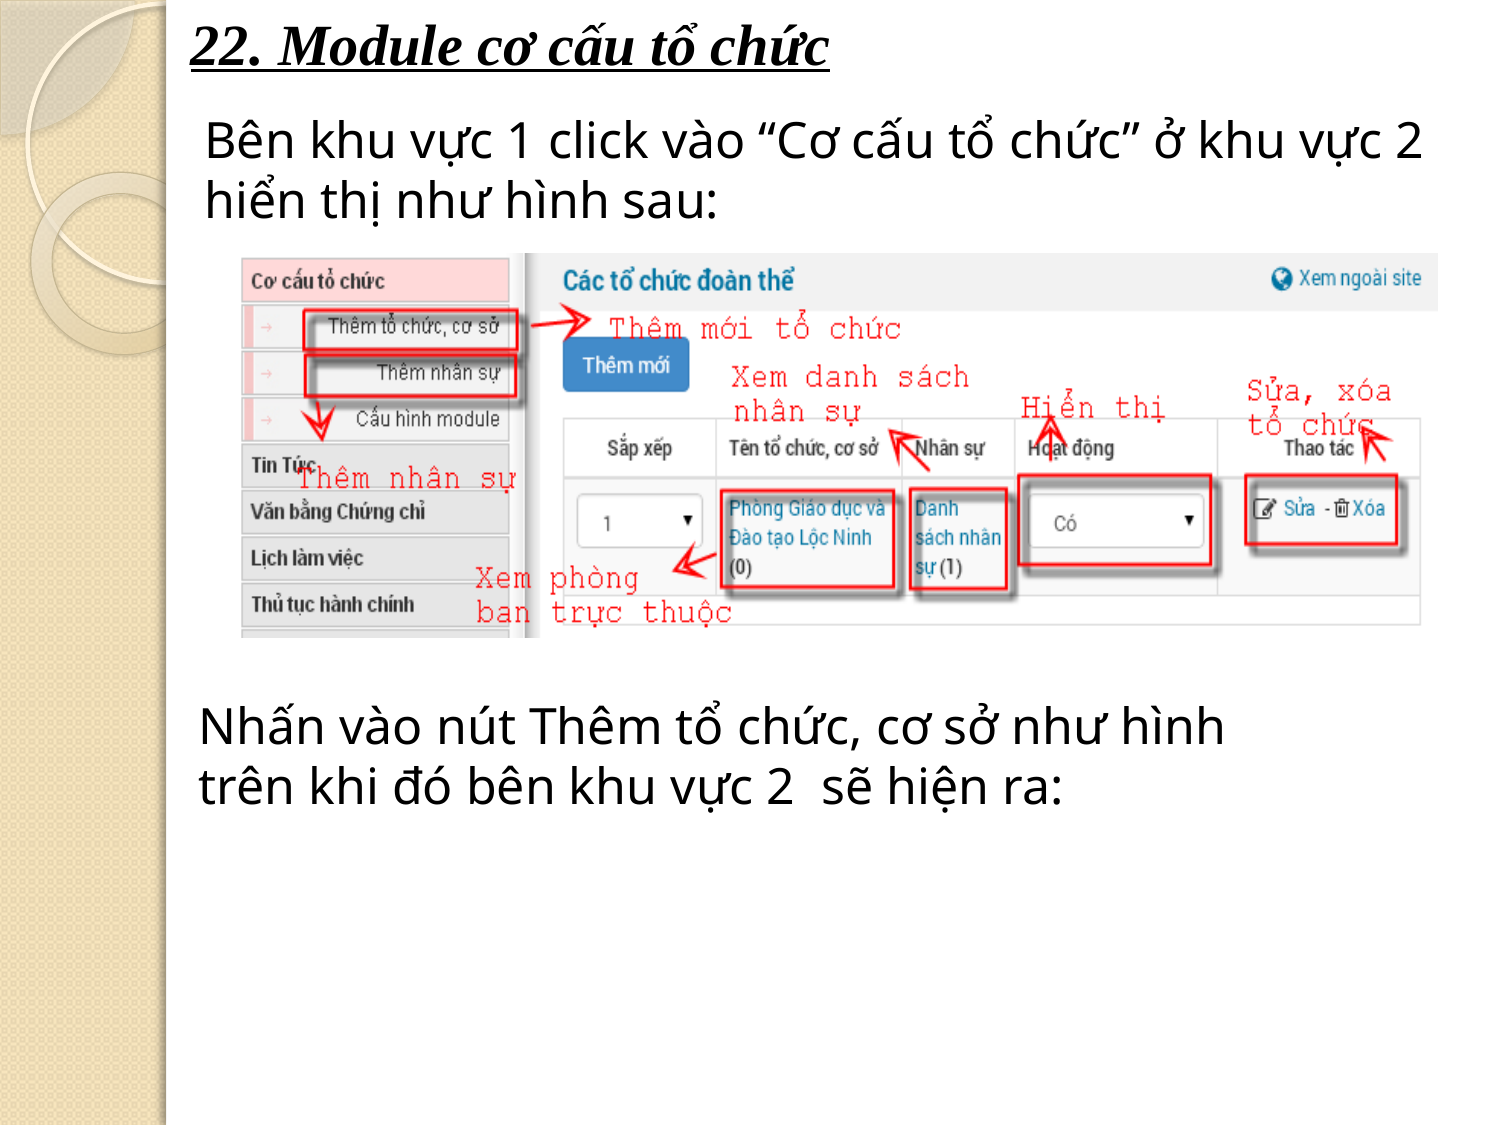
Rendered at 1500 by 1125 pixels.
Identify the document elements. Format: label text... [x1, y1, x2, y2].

list 22. Module cơ cấu tổ chức [162, 0, 1500, 1125]
text_box Bên khu vực 1 click vào “Cơ cấu tổ chức” ở khu vực 2 hiển thị như hình sau: [189, 101, 1488, 236]
text_box Nhấn vào nút Thêm tổ chức, cơ sở như hình trên khi đó bên khu vực 2 sẽ hiện ra: [183, 687, 1350, 823]
picture [237, 253, 1438, 638]
